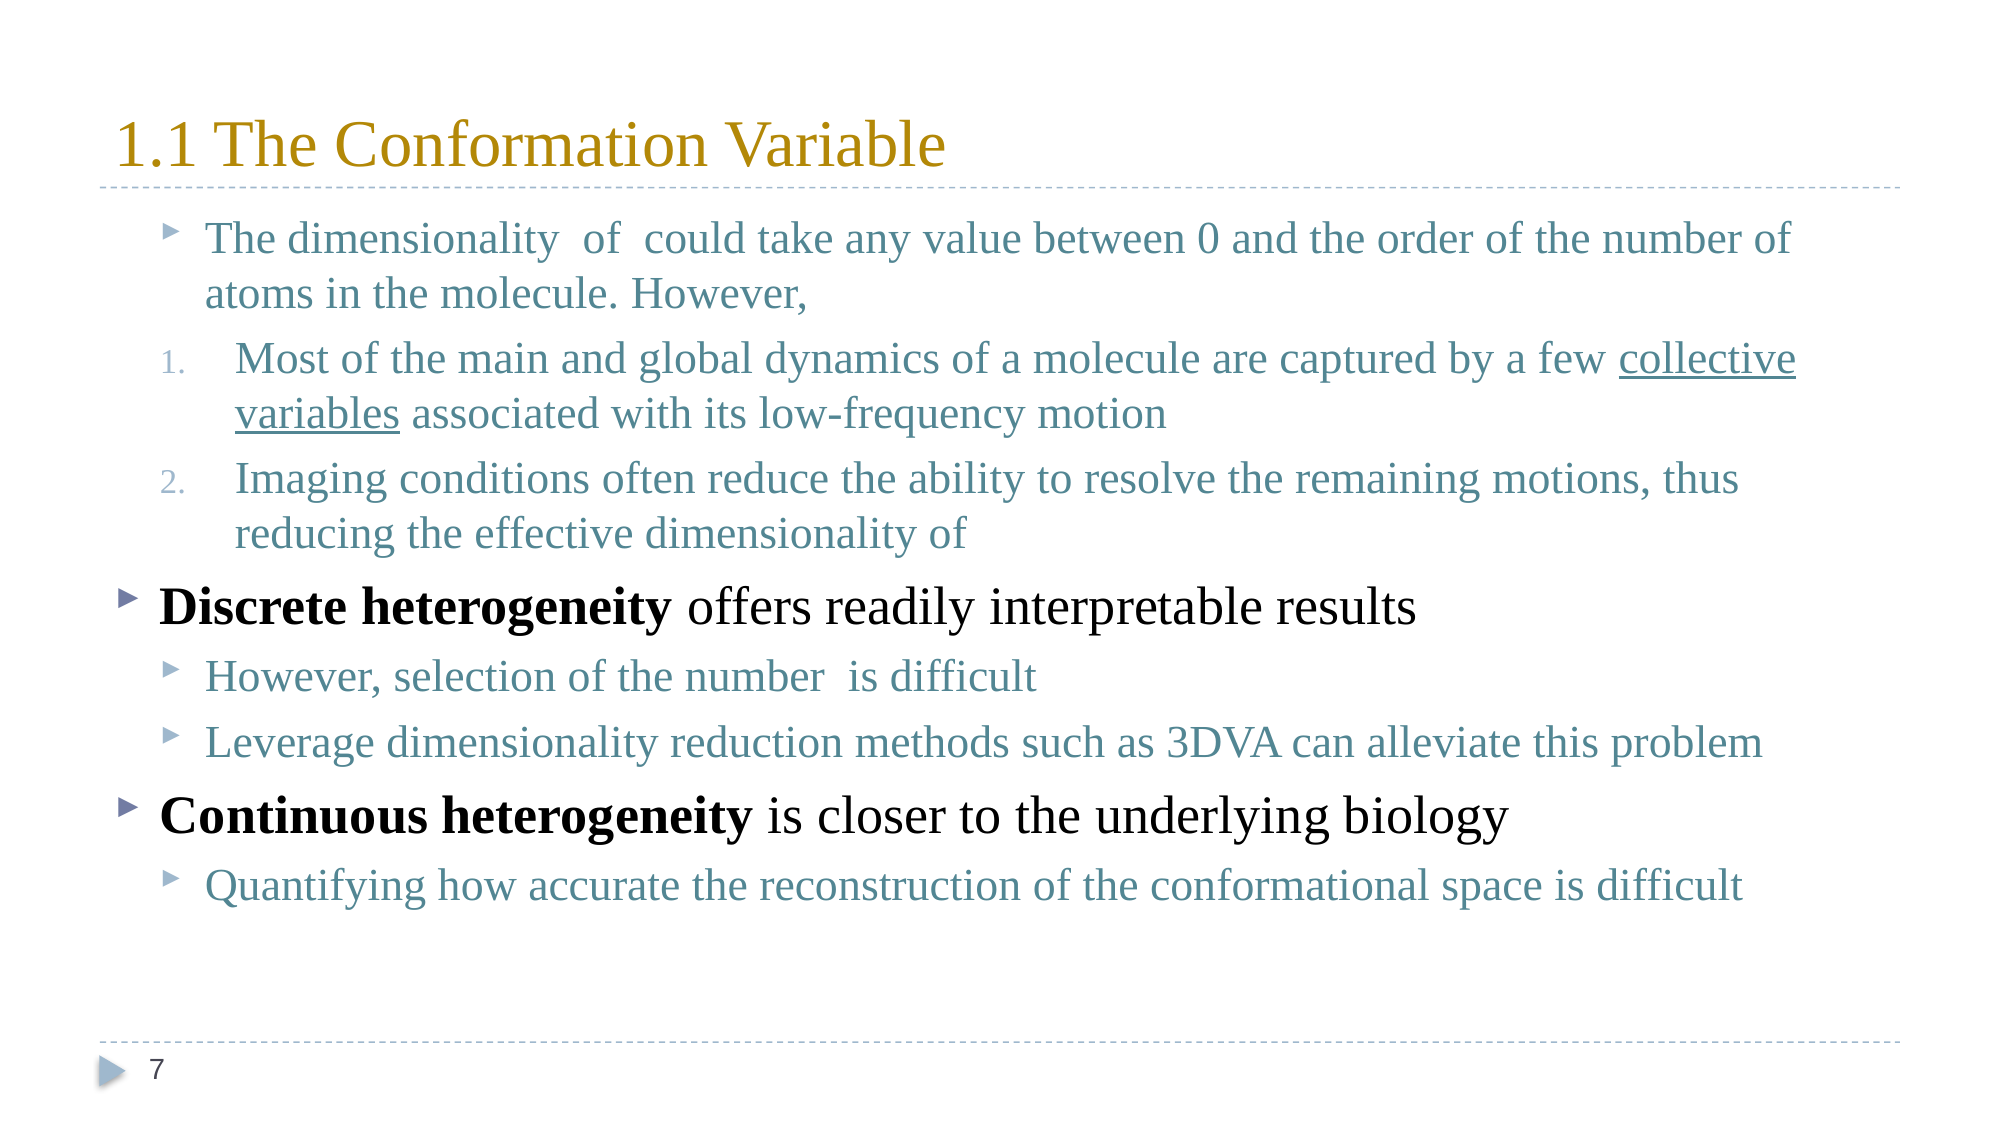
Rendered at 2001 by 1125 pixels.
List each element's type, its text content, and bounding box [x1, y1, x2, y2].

slide_number 7 [134, 1042, 568, 1103]
